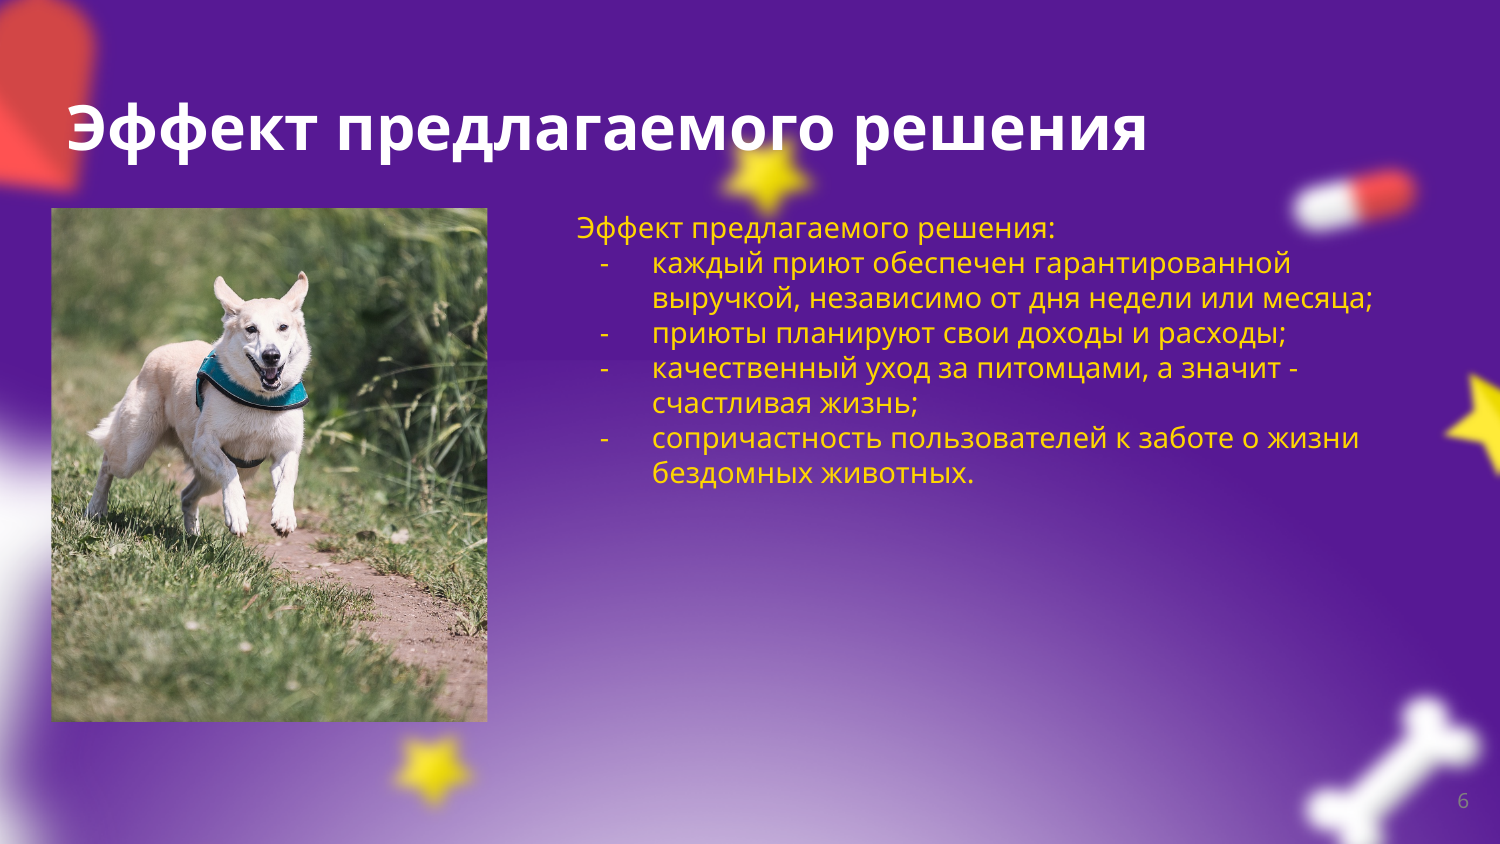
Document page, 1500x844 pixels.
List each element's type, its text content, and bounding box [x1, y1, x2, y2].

text_box [491, 273, 1438, 707]
text_box Эффект предлагаемого решения: каждый приют обеспечен гарантированной выручкой, независимо от дня недели или месяца; приюты планируют свои доходы и расходы; качественный уход за питомцами, а значит - счастливая жизнь; сопричастность пользователей к заботе о жизни бездомных животных. [561, 194, 1395, 602]
slide_number ‹#› [1394, 769, 1484, 834]
picture [0, 0, 1500, 844]
title Эффект предлагаемого решения [51, 72, 1449, 176]
